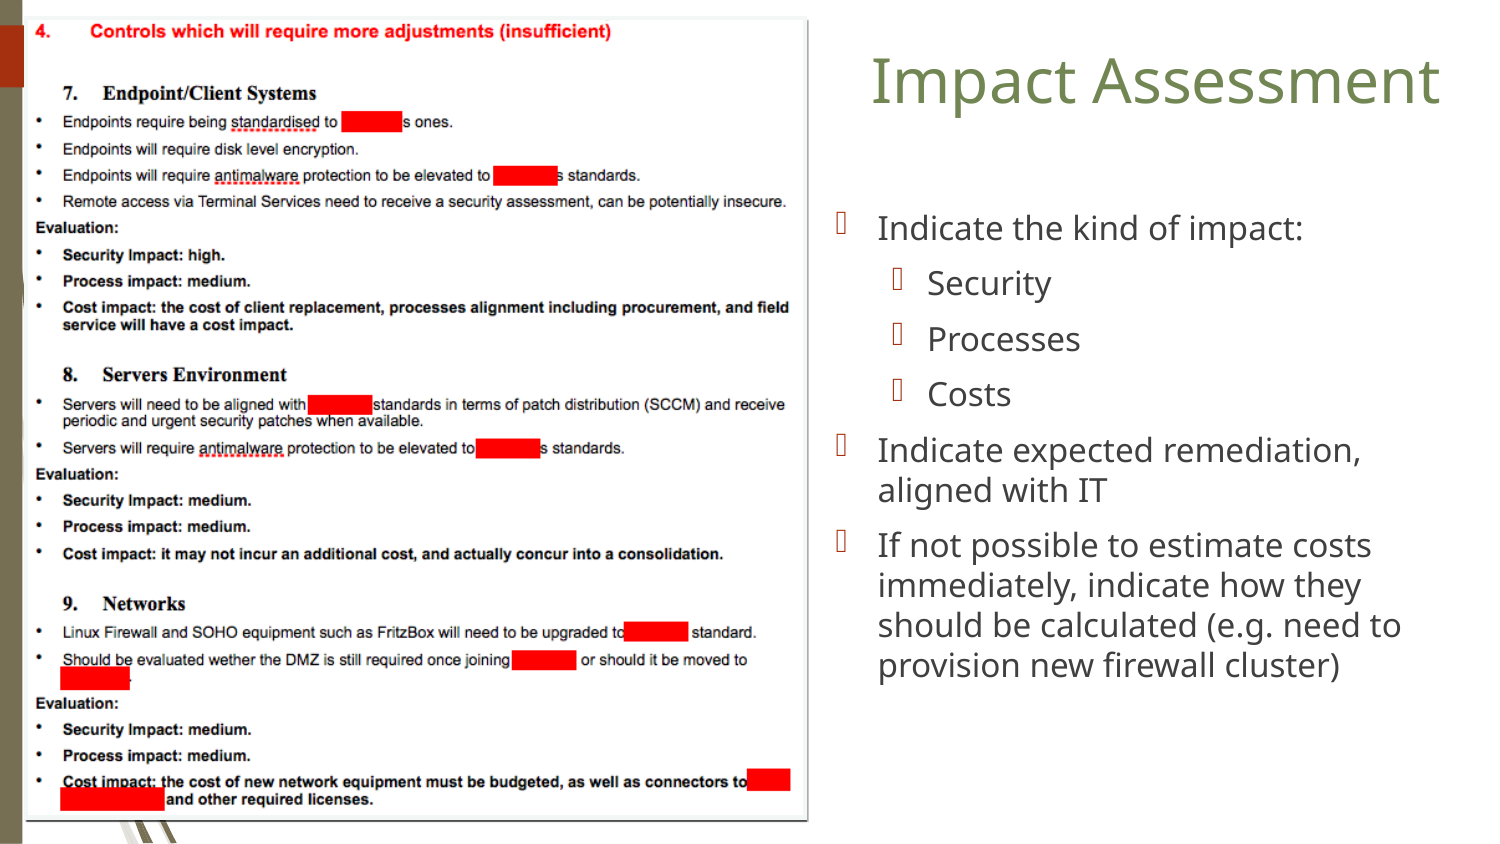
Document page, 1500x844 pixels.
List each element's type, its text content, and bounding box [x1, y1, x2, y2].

picture [27, 19, 803, 816]
text_box Impact Assessment [809, 33, 1456, 175]
text_box Indicate the kind of impact: Security Processes Costs Indicate expected remediation, aligned with IT If not possible to estimate costs immediately, indicate how they should be calculated (e.g. need to provision new firewall cluster) [820, 199, 1425, 757]
